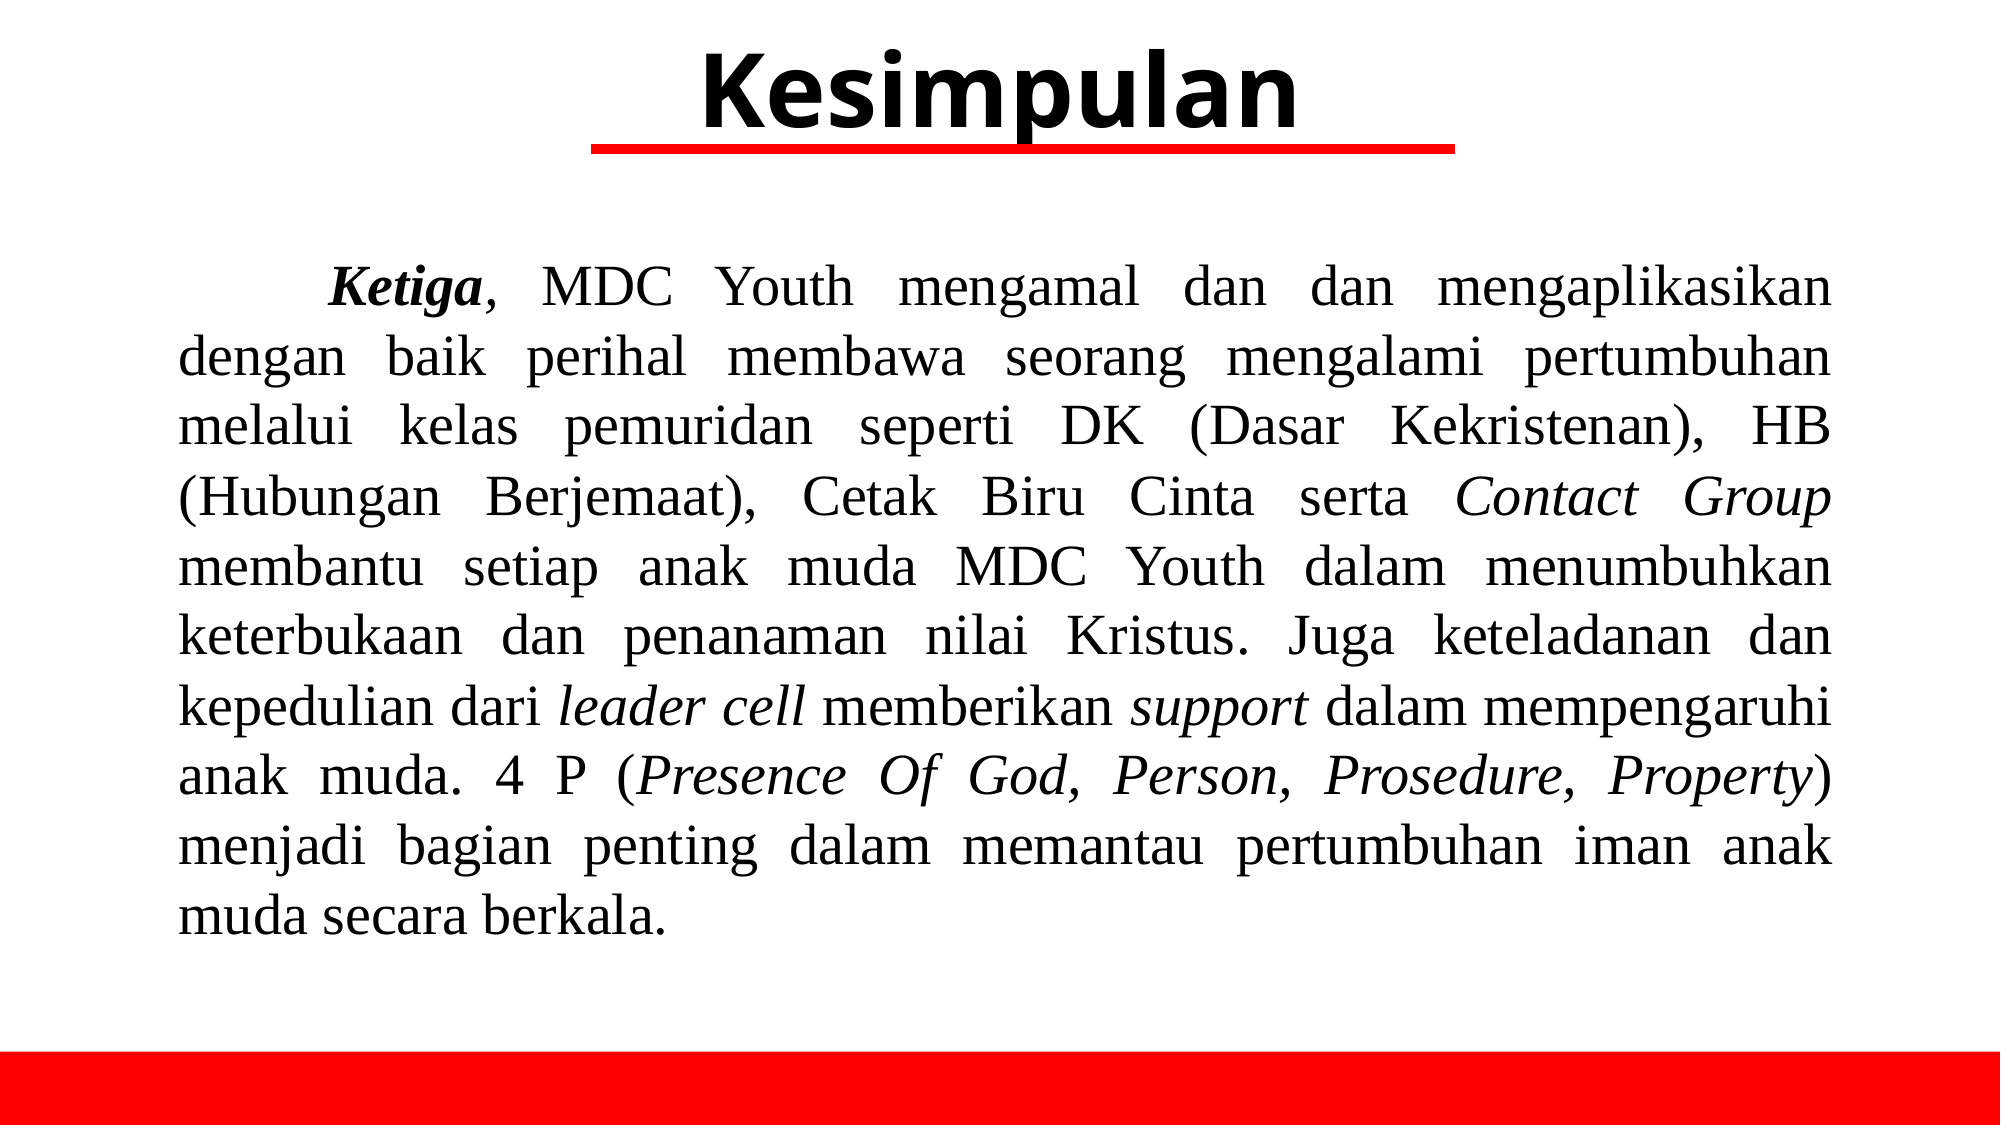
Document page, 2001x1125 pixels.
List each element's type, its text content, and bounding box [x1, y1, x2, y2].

text_box Ketiga, MDC Youth mengamal dan dan mengaplikasikan dengan baik perihal membawa seorang mengalami pertumbuhan melalui kelas pemuridan seperti DK (Dasar Kekristenan), HB (Hubungan Berjemaat), Cetak Biru Cinta serta Contact Group membantu setiap anak muda MDC Youth dalam menumbuhkan keterbukaan dan penanaman nilai Kristus. Juga keteladanan dan kepedulian dari leader cell memberikan support dalam mempengaruhi anak muda. 4 P (Presence Of God, Person, Prosedure, Property) menjadi bagian penting dalam memantau pertumbuhan iman anak muda secara berkala. [164, 239, 1848, 954]
text_box [0, 1051, 2000, 1125]
text_box Kesimpulan [138, 24, 1862, 149]
